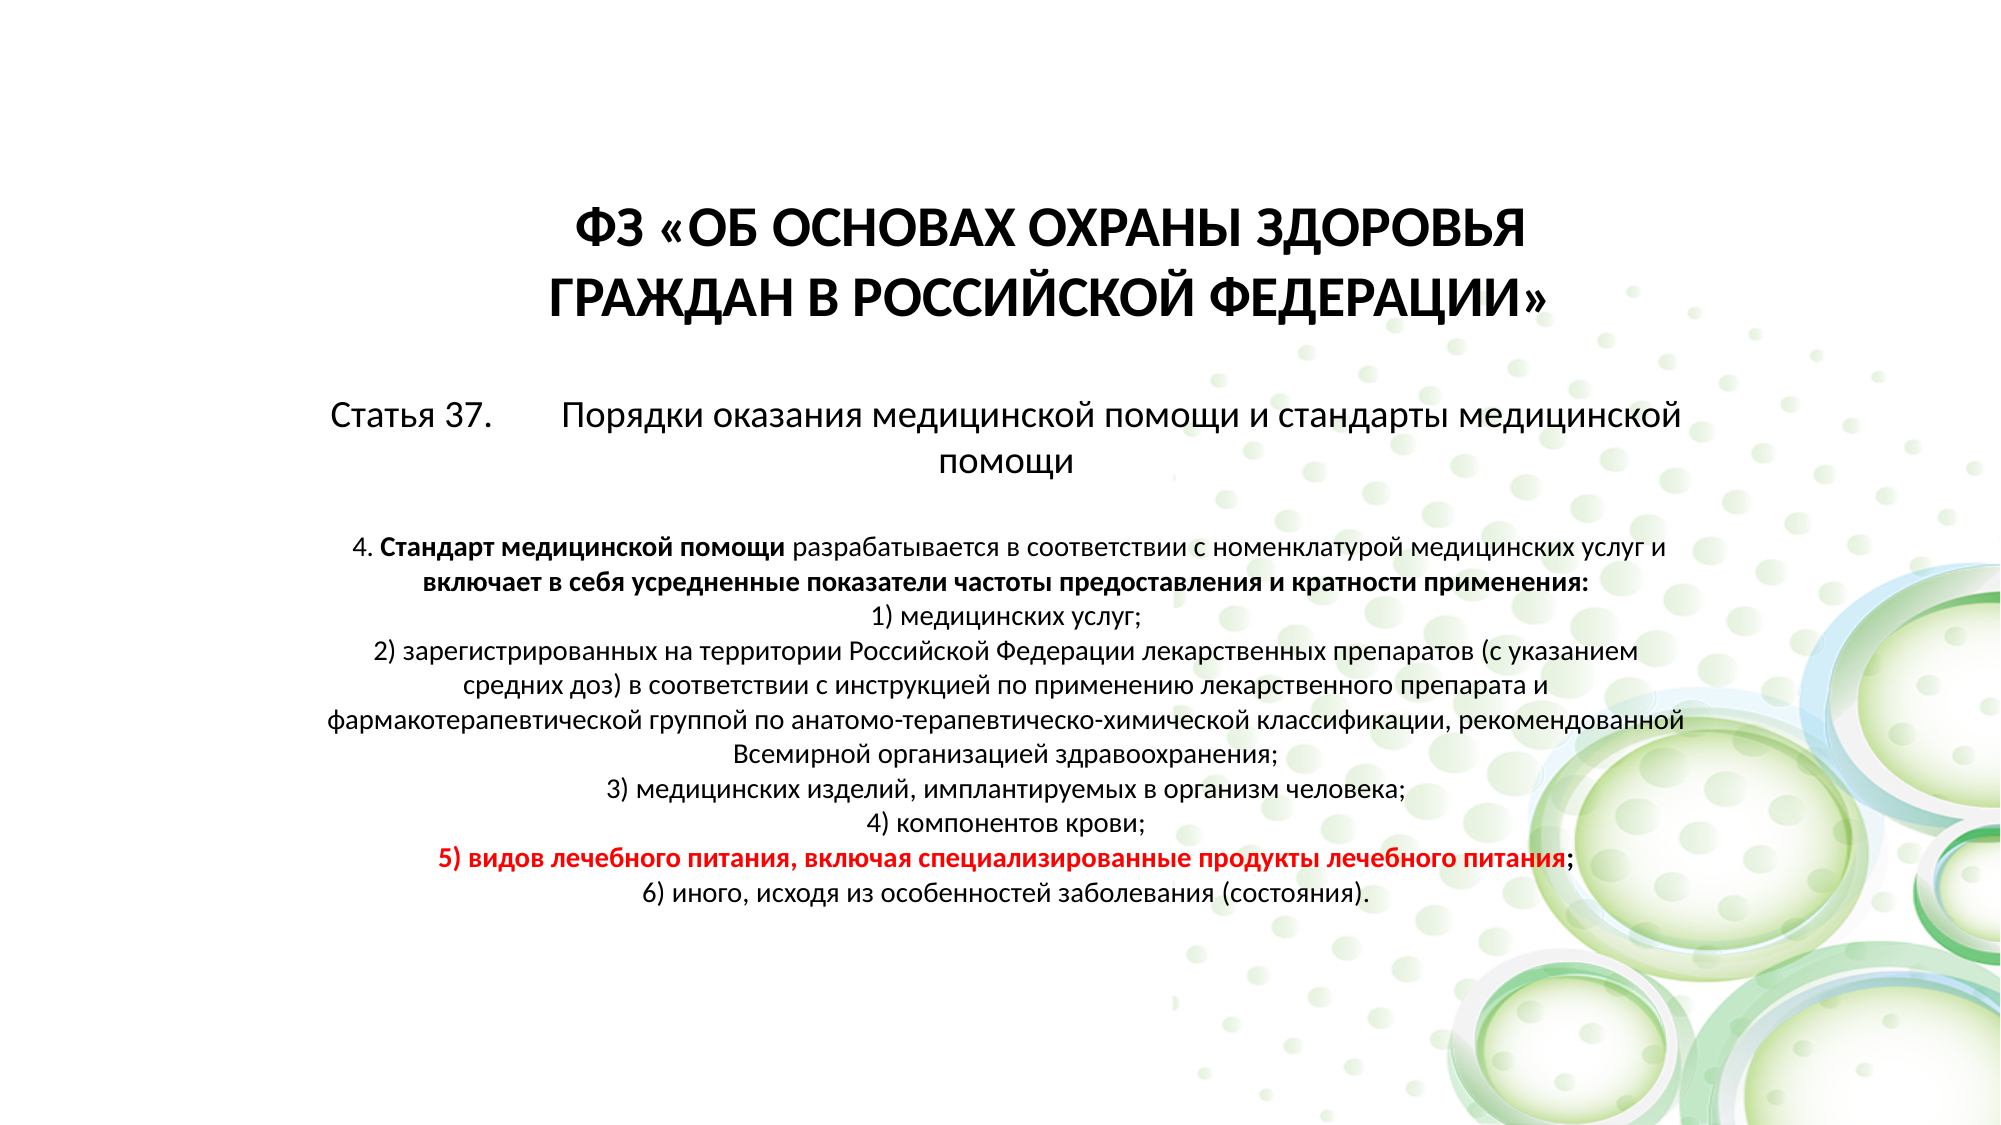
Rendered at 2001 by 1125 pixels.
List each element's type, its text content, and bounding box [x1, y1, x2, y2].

picture [0, 0, 2001, 1125]
title ФЗ «ОБ ОСНОВАХ ОХРАНЫ ЗДОРОВЬЯ ГРАЖДАН В РОССИЙСКОЙ ФЕДЕРАЦИИ» Статья 37. Порядки оказания медицинской помощи и стандарты медицинской помощи 4. Стандарт медицинской помощи разрабатывается в соответствии с номенклатурой медицинских услуг и включает в себя усредненные показатели частоты предоставления и кратности применения: 1) медицинских услуг; 2) зарегистрированных на территории Российской Федерации лекарственных препаратов (с указанием средних доз) в соответствии с инструкцией по применению лекарственного препарата и фармакотерапевтической группой по анатомо-терапевтическо-химической классификации, рекомендованной Всемирной организацией здравоохранения; 3) медицинских изделий, имплантируемых в организм человека; 4) компонентов крови; 5) видов лечебного питания, включая специализированные продукты лечебного питания; 6) иного, исходя из особенностей заболевания (состояния). [309, 177, 1704, 1104]
